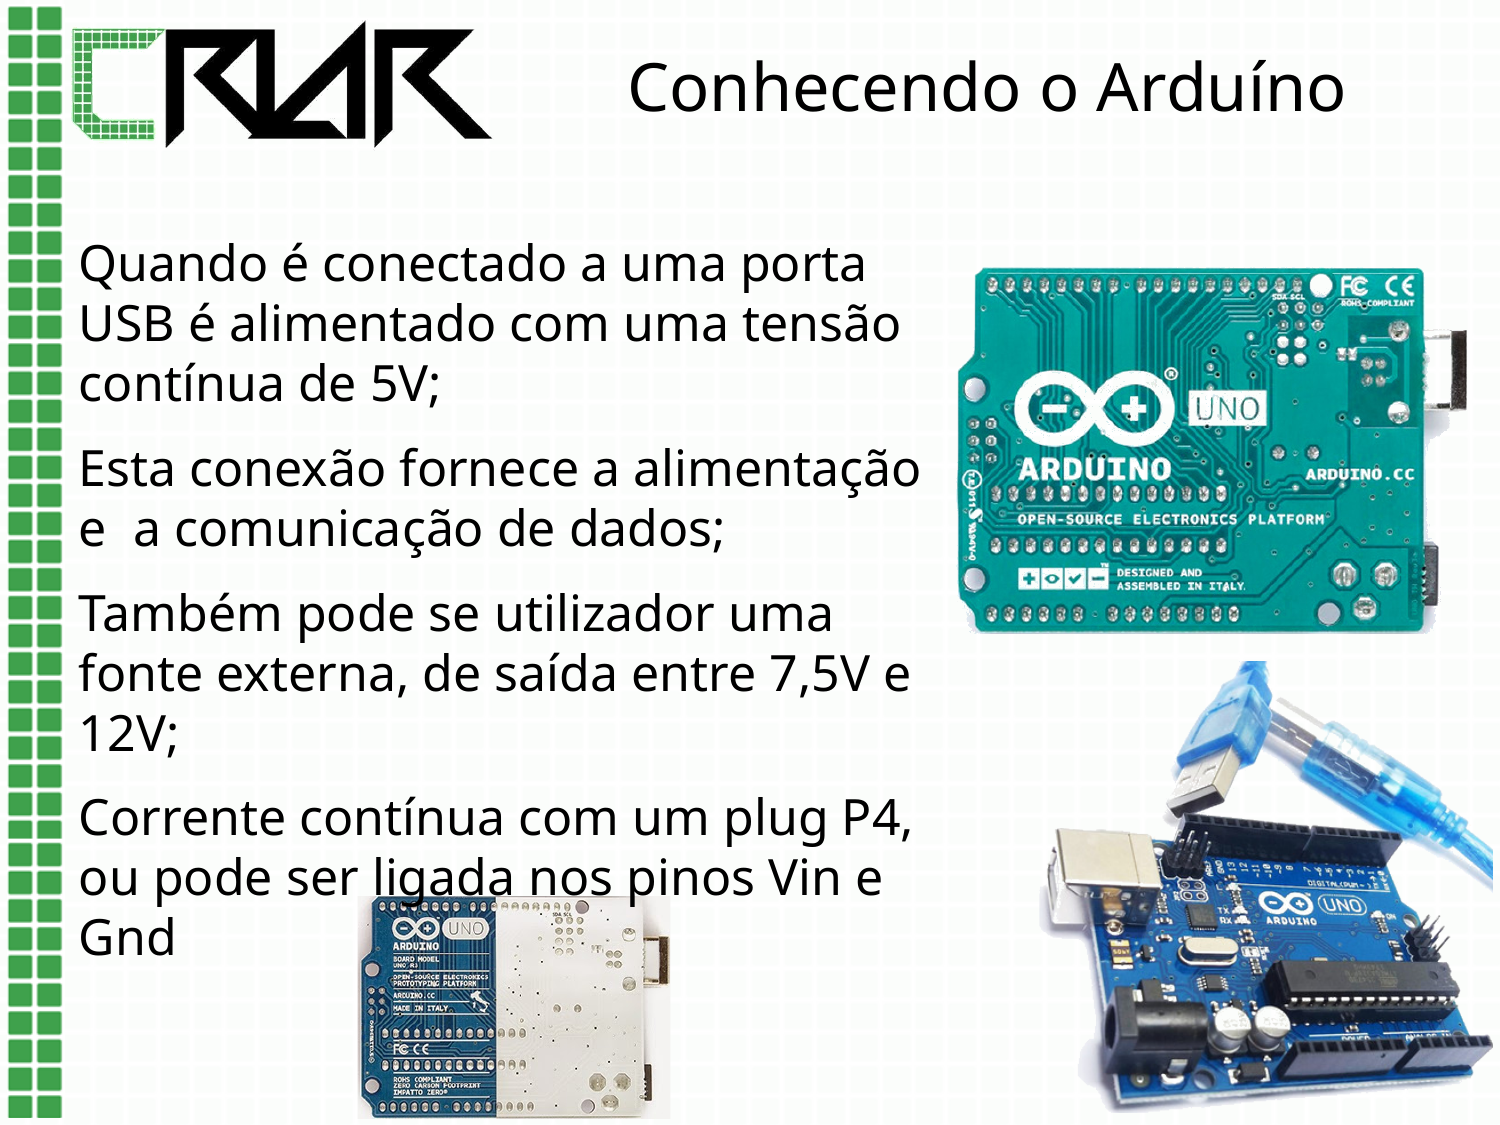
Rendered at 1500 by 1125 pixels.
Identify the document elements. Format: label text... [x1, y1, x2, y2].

text_box Conhecendo o Arduíno [501, 31, 1497, 138]
picture [68, 18, 496, 151]
picture [955, 262, 1468, 634]
picture [6, 4, 66, 1118]
picture [357, 896, 671, 1120]
text_box Quando é conectado a uma porta USB é alimentado com uma tensão contínua de 5V; Esta conexão fornece a alimentação e a comunicação de dados; Também pode se utilizador uma fonte externa, de saída entre 7,5V e 12V; Corrente contínua com um plug P4, ou pode ser ligada nos pinos Vin e Gnd [71, 223, 956, 974]
picture [1039, 660, 1494, 1113]
